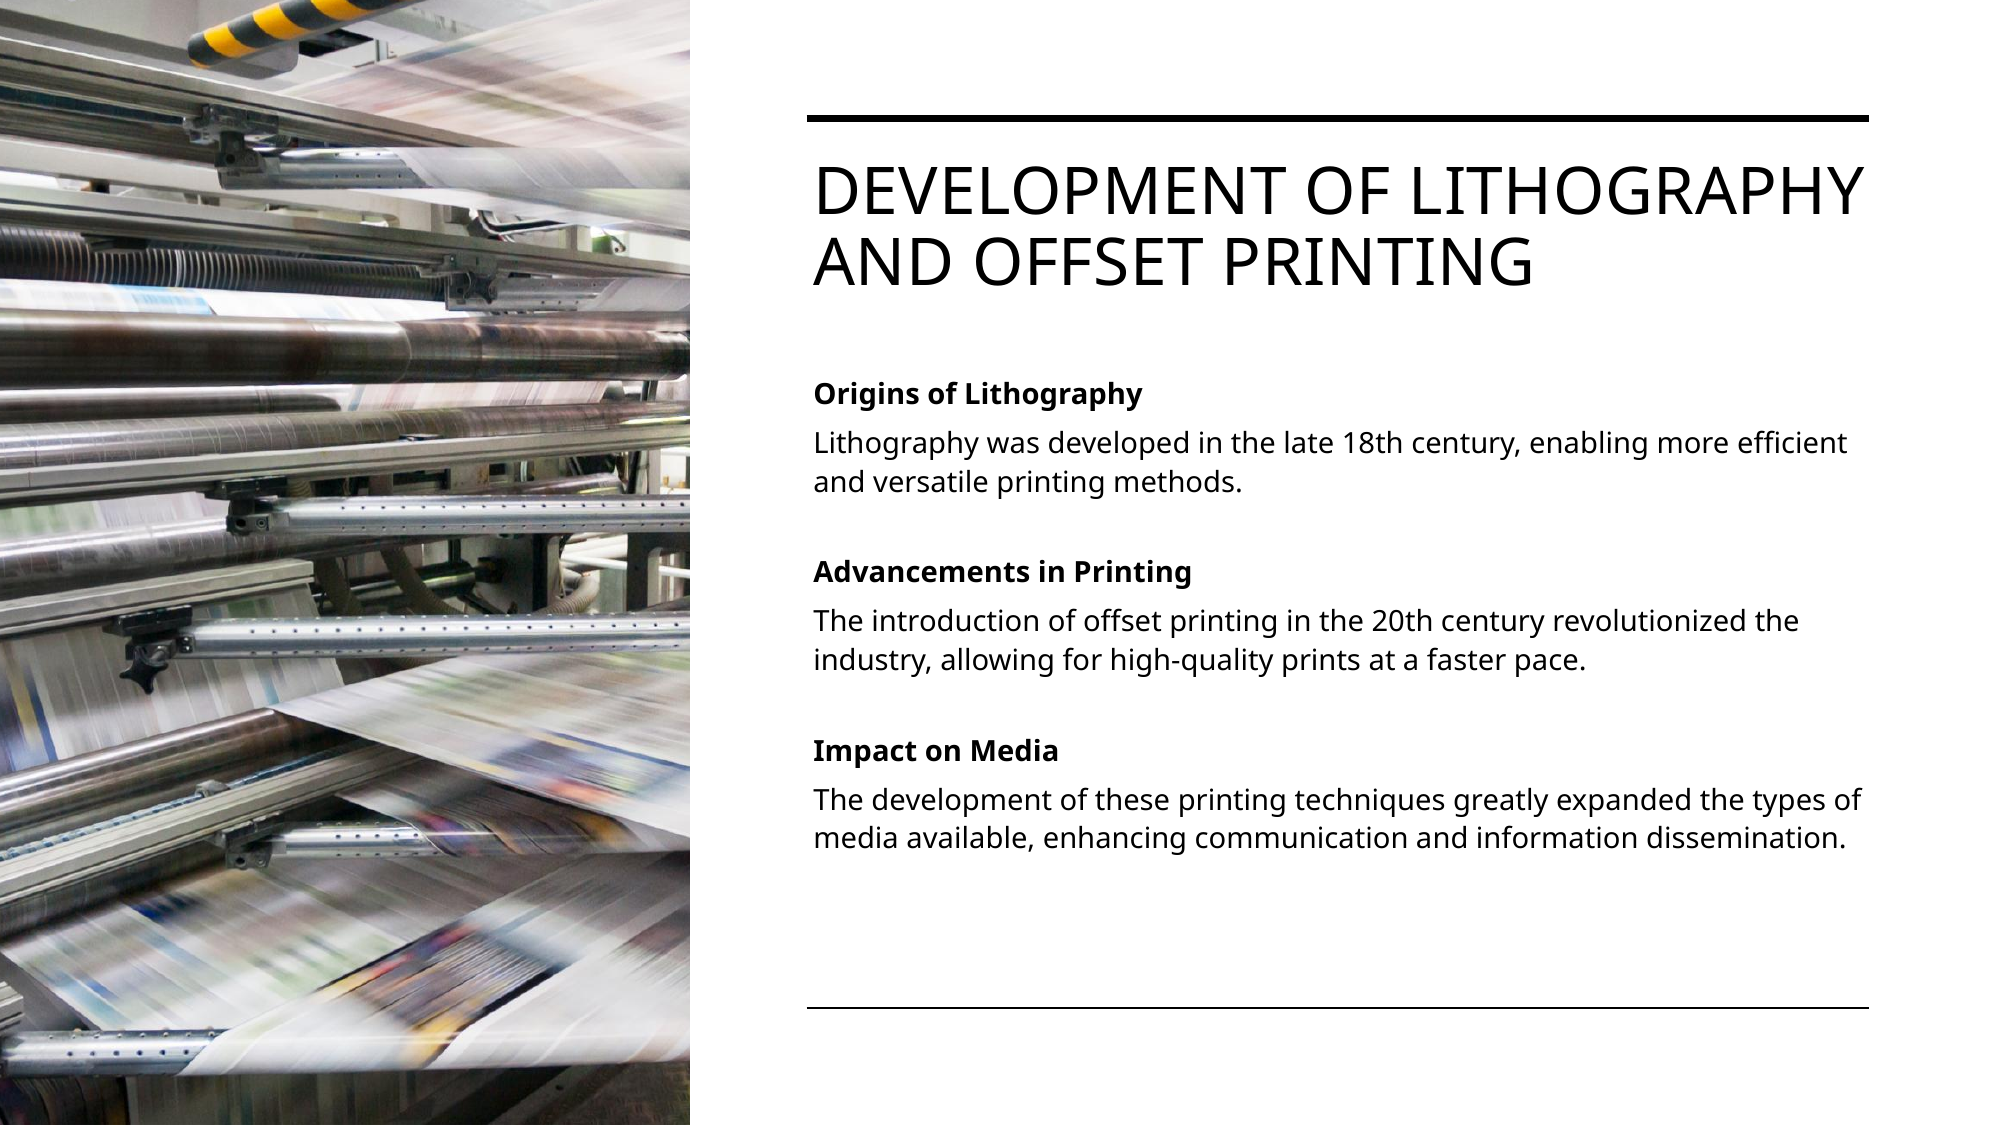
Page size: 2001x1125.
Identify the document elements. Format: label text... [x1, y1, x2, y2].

title Development of Lithography and Offset Printing [798, 149, 1886, 364]
text_box [690, 0, 2000, 1125]
list Origins of Lithography Lithography was developed in the late 18th century, enabling more efficient and versatile printing methods. Advancements in Printing The introduction of offset printing in the 20th century revolutionized the industry, allowing for high-quality prints at a faster pace. Impact on Media The development of these printing techniques greatly expanded the types of media available, enhancing communication and information dissemination. [798, 364, 1886, 978]
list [0, 0, 690, 1125]
